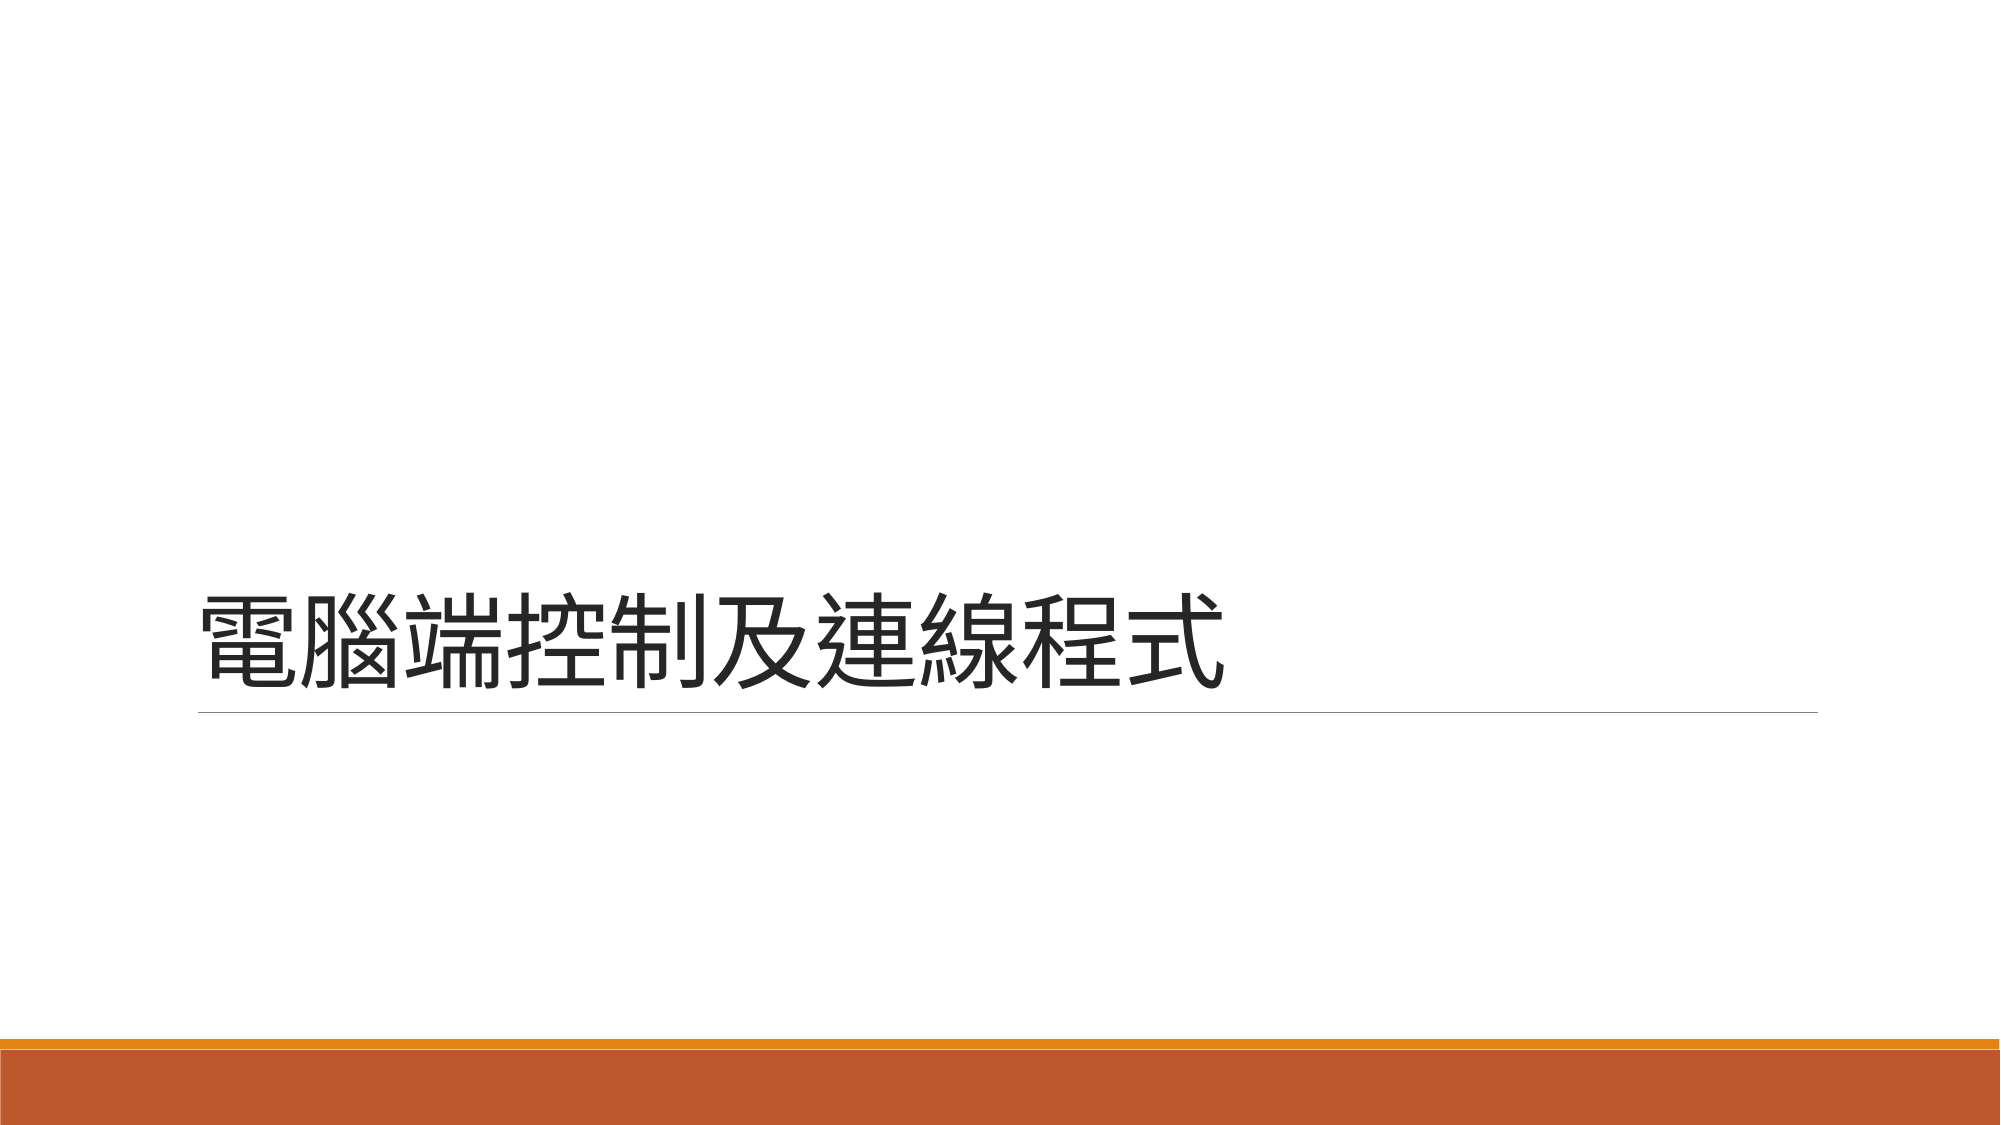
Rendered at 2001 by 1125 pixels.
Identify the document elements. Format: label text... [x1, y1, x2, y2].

title 電腦端控制及連線程式 [180, 124, 1830, 710]
